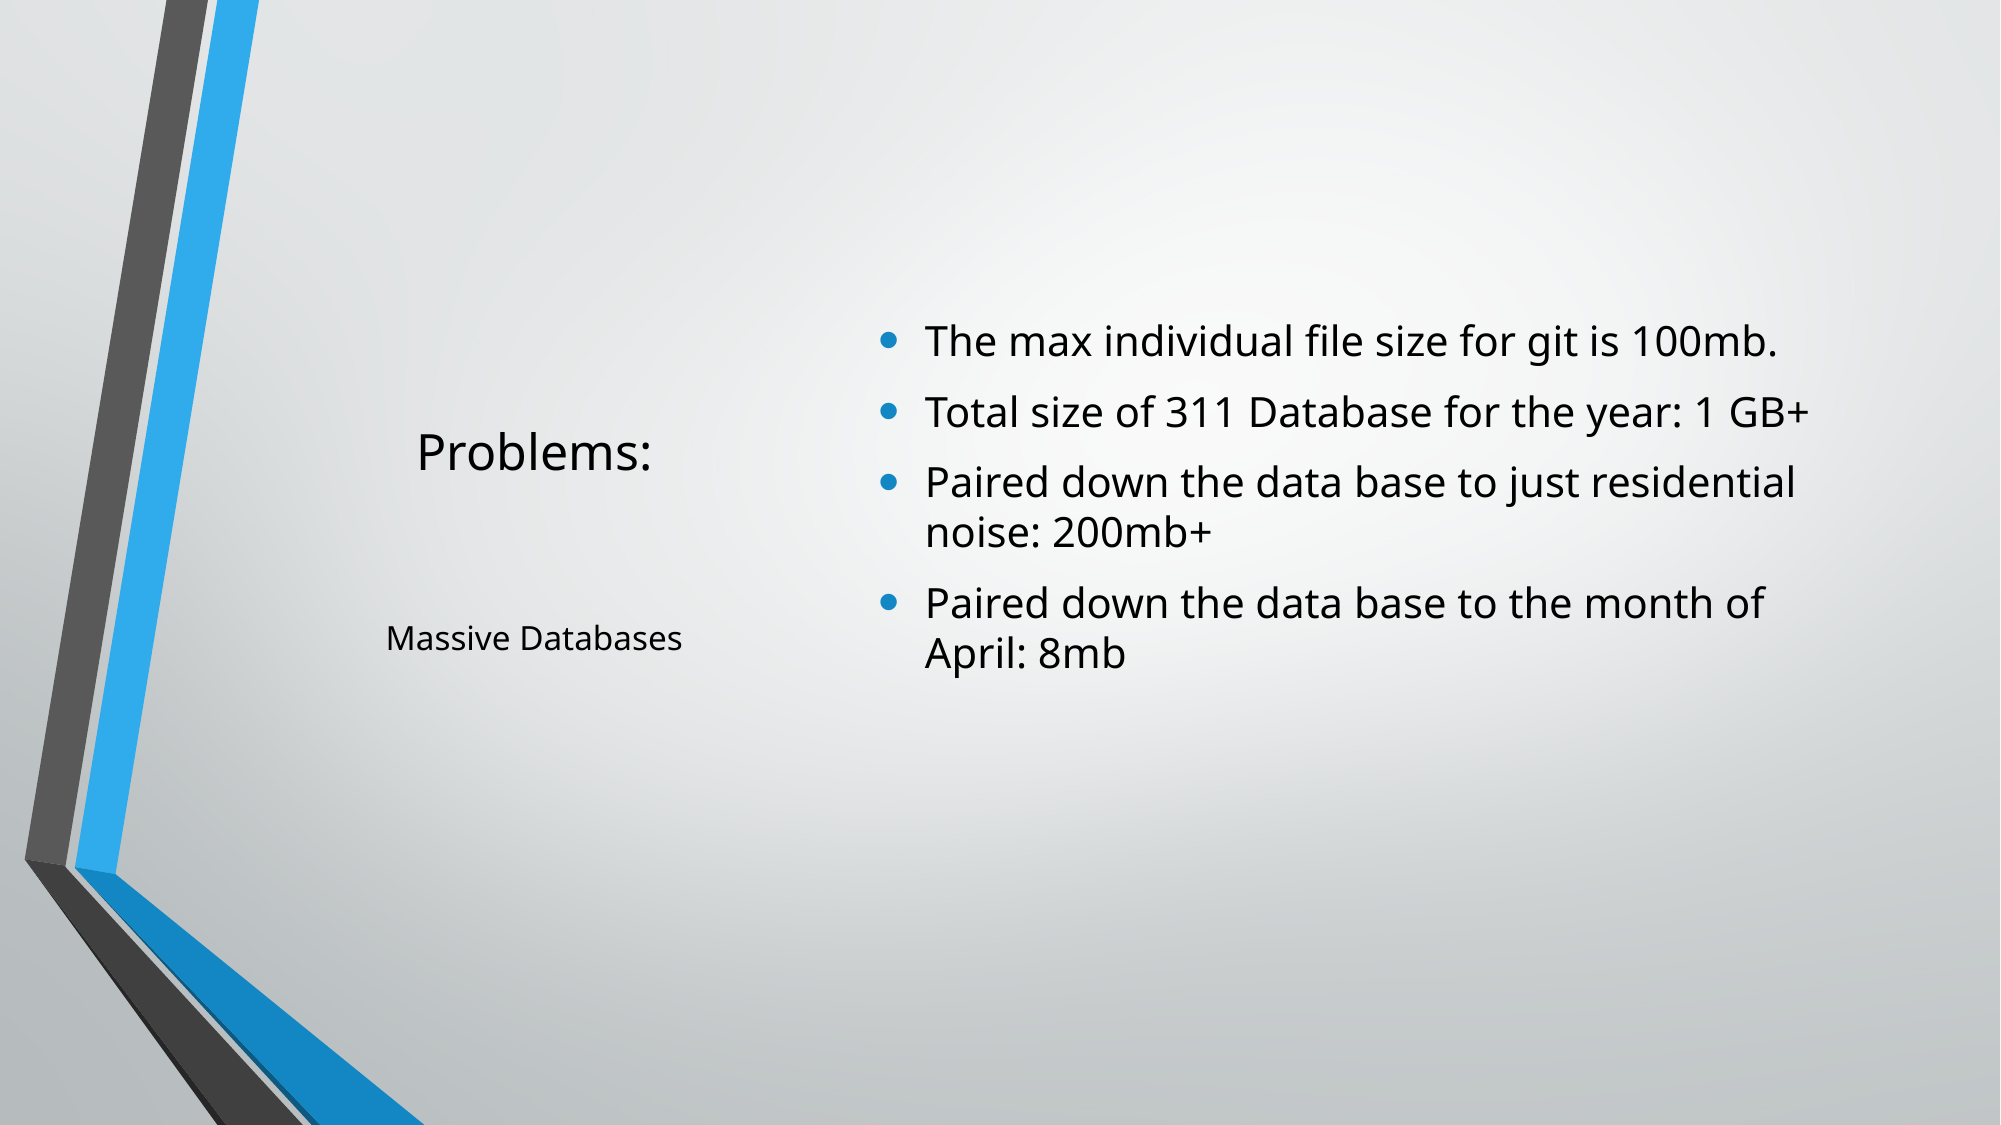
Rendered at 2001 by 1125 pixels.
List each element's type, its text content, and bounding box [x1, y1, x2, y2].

title Problems: [243, 262, 826, 487]
list The max individual file size for git is 100mb. Total size of 311 Database for the year: 1 GB+ Paired down the data base to just residential noise: 200mb+ Paired down the data base to the month of April: 8mb [863, 112, 1887, 950]
list Massive Databases [243, 487, 826, 788]
